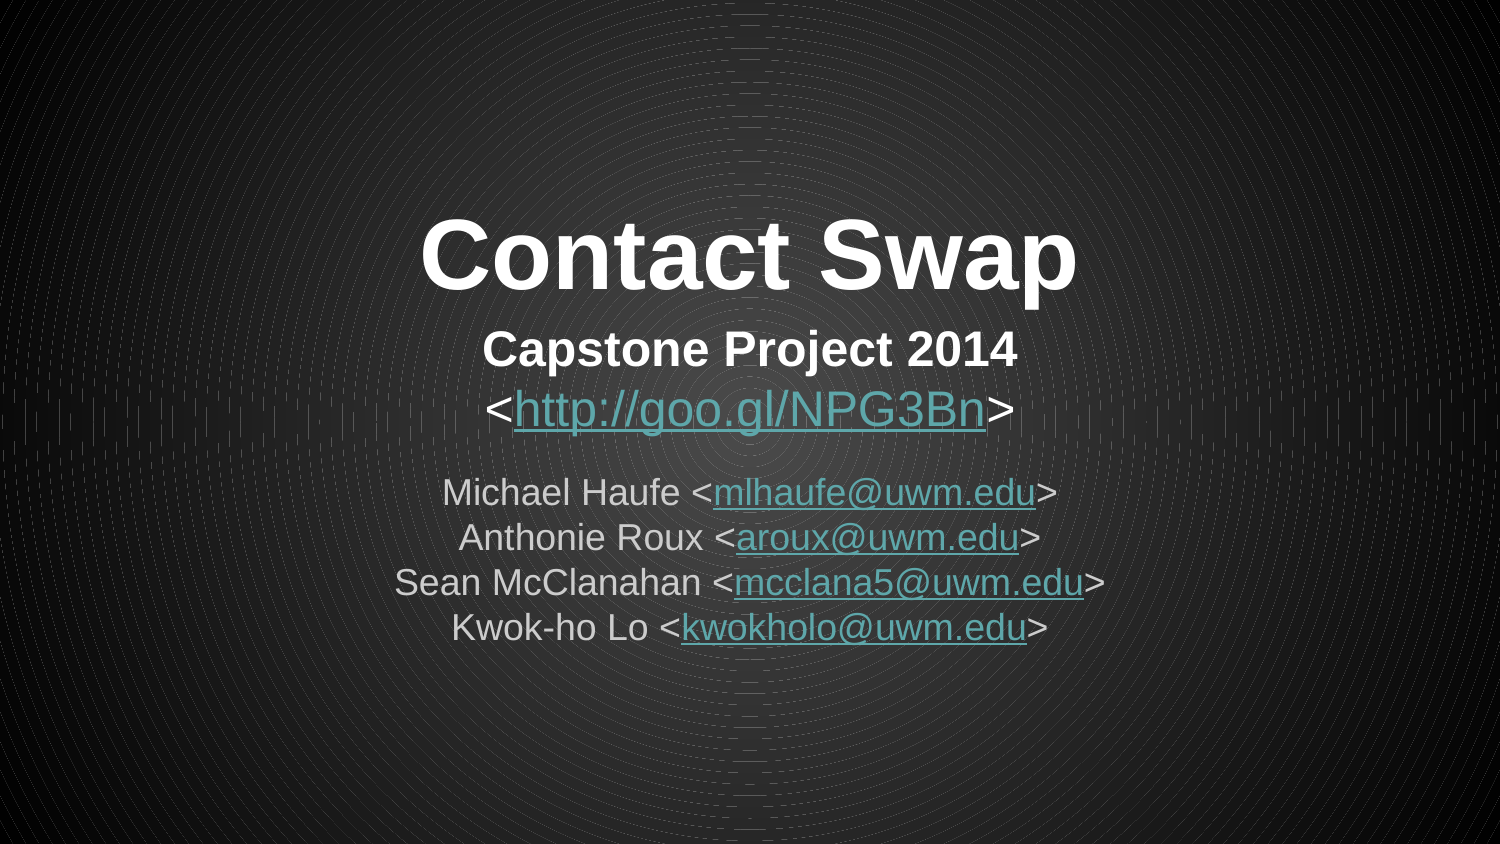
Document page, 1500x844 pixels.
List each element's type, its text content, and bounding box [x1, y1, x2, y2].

subtitle Michael Haufe <mlhaufe@uwm.edu> Anthonie Roux <aroux@uwm.edu> Sean McClanahan <mcclana5@uwm.edu> Kwok-ho Lo <kwokholo@uwm.edu> [112, 453, 1388, 677]
title Capstone Project 2014 <http://goo.gl/NPG3Bn> [112, 308, 1388, 452]
title Contact Swap [112, 172, 1388, 308]
